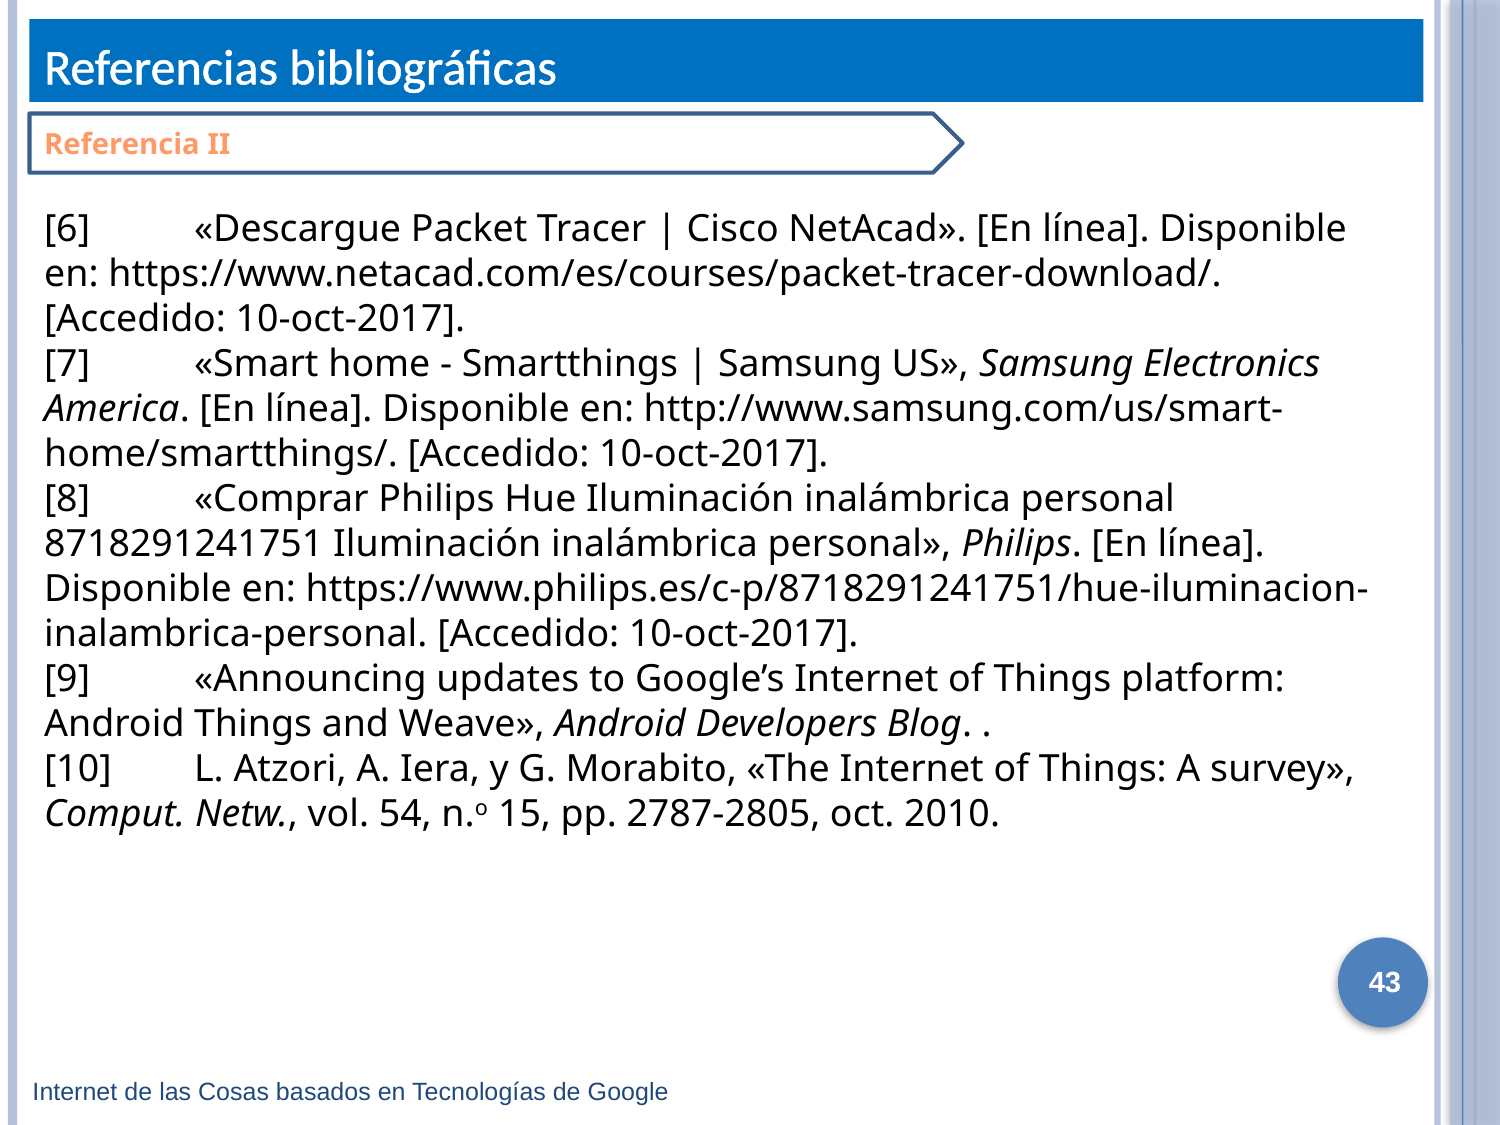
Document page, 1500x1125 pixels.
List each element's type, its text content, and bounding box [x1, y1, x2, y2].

title Referencias bibliográficas [27, 17, 1425, 104]
text_box [6] «Descargue Packet Tracer | Cisco NetAcad». [En línea]. Disponible en: https://www.netacad.com/es/courses/packet-tracer-download/. [Accedido: 10-oct-2017]. [7] «Smart home - Smartthings | Samsung US», Samsung Electronics America. [En línea]. Disponible en: http://www.samsung.com/us/smart-home/smartthings/. [Accedido: 10-oct-2017]. [8] «Comprar Philips Hue Iluminación inalámbrica personal 8718291241751 Iluminación inalámbrica personal», Philips. [En línea]. Disponible en: https://www.philips.es/c-p/8718291241751/hue-iluminacion-inalambrica-personal. [Accedido: 10-oct-2017]. [9] «Announcing updates to Google’s Internet of Things platform: Android Things and Weave», Android Developers Blog. . [10] L. Atzori, A. Iera, y G. Morabito, «The Internet of Things: A survey», Comput. Netw., vol. 54, n.o 15, pp. 2787-2805, oct. 2010. [29, 196, 1424, 841]
slide_number 43 [1335, 937, 1436, 1024]
text_box Referencia II [27, 111, 965, 175]
footer Internet de las Cosas basados en Tecnologías de Google [17, 1058, 692, 1122]
